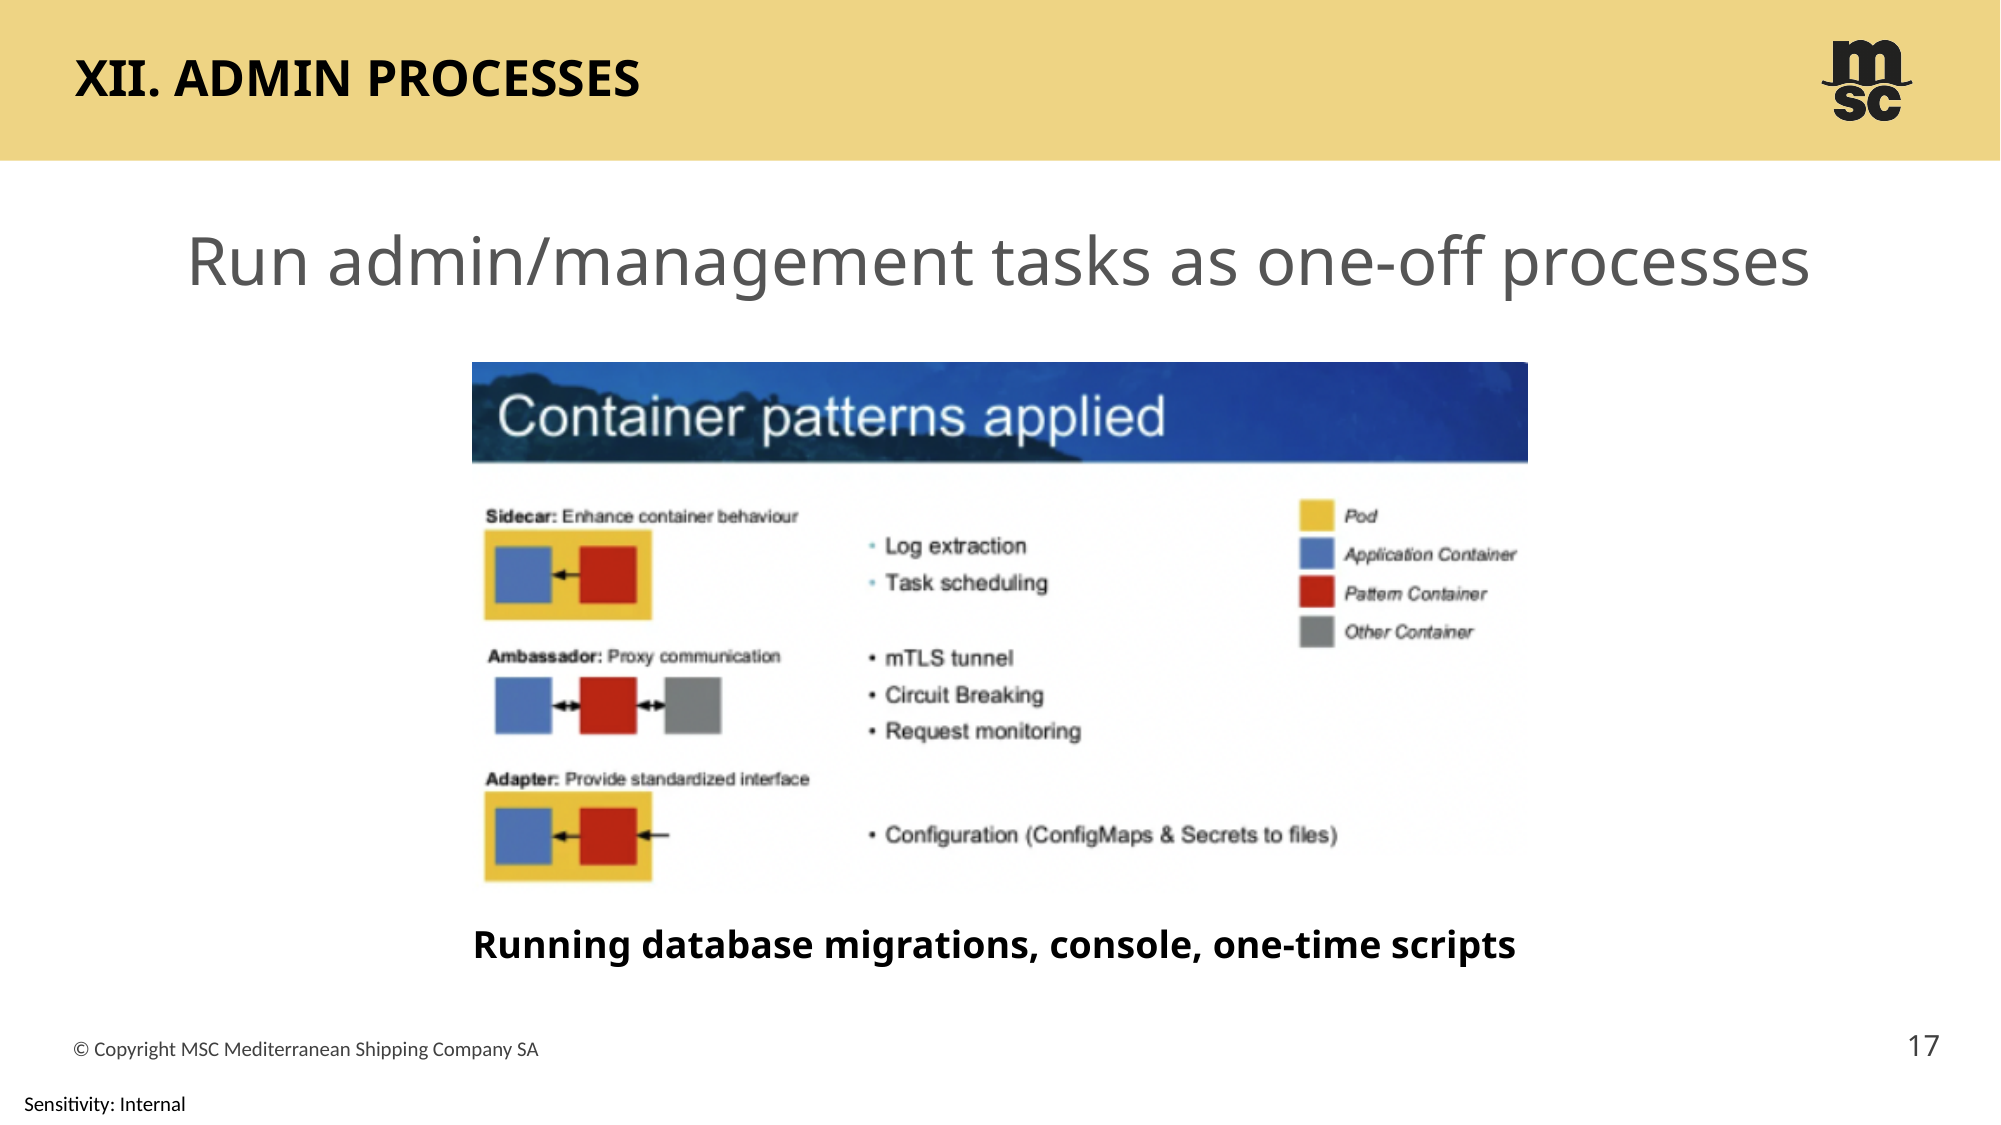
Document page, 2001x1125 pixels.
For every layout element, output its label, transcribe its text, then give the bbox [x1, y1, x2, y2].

text_box Running database migrations, console, one-time scripts [72, 913, 1928, 974]
picture [472, 362, 1528, 895]
title XII. Admin processes [75, 6, 1474, 155]
footer © Copyright MSC Mediterranean Shipping Company SA [57, 1027, 663, 1079]
text_box Run admin/management tasks as one-off processes [0, 210, 2000, 306]
picture [1797, 5, 1937, 157]
slide_number 17 [1879, 1019, 1956, 1070]
